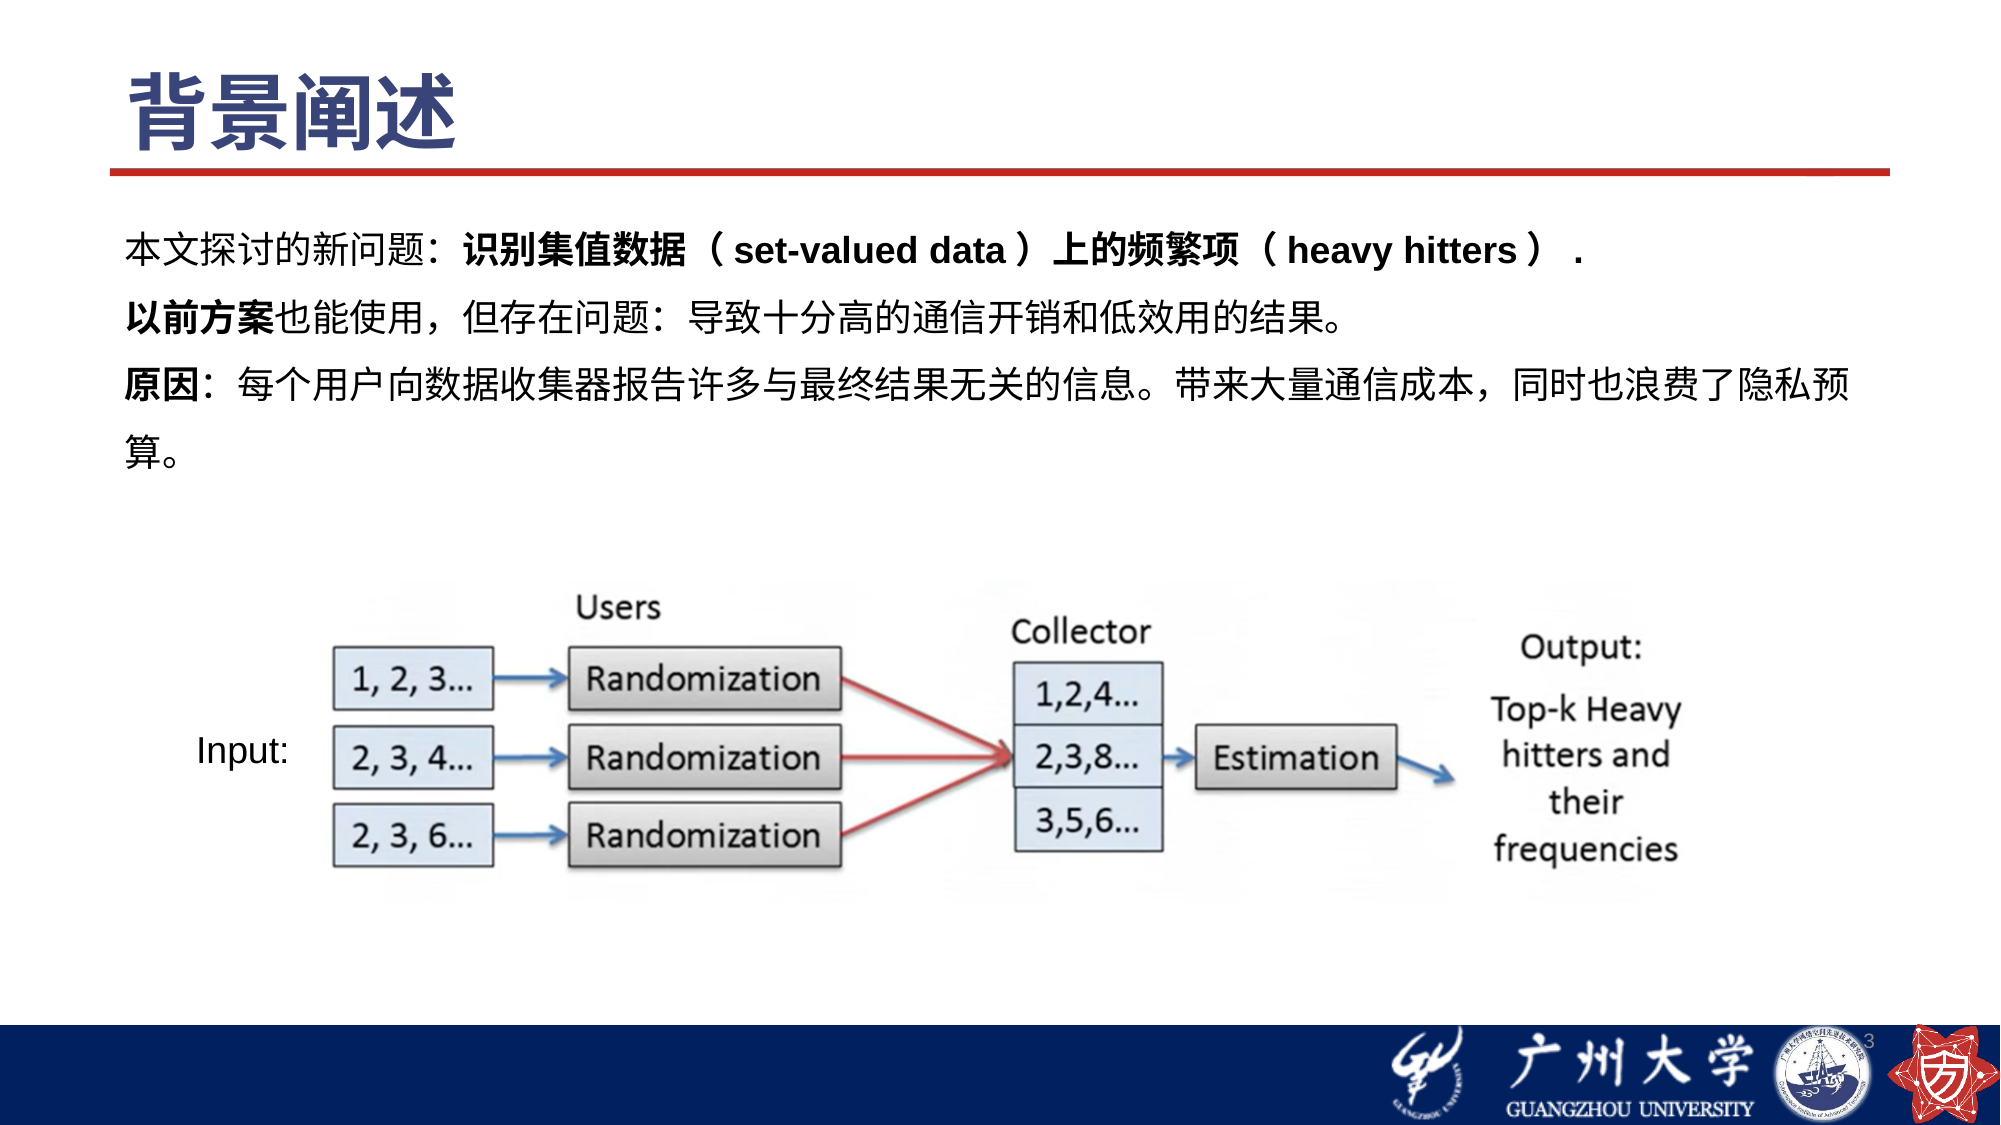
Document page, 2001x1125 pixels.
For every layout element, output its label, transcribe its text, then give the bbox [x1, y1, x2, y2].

picture [1378, 1013, 2001, 1125]
text_box 本文探讨的新问题：识别集值数据（set-valued data）上的频繁项（heavy hitters）. 以前方案也能使用，但存在问题：导致十分高的通信开销和低效用的结果。 原因：每个用户向数据收集器报告许多与最终结果无关的信息。带来大量通信成本，同时也浪费了隐私预算。 [109, 196, 1890, 481]
title 背景阐述 [109, 0, 1890, 169]
picture [315, 580, 1705, 903]
slide_number 3 [1412, 1022, 1890, 1057]
text_box Input: [181, 719, 305, 779]
